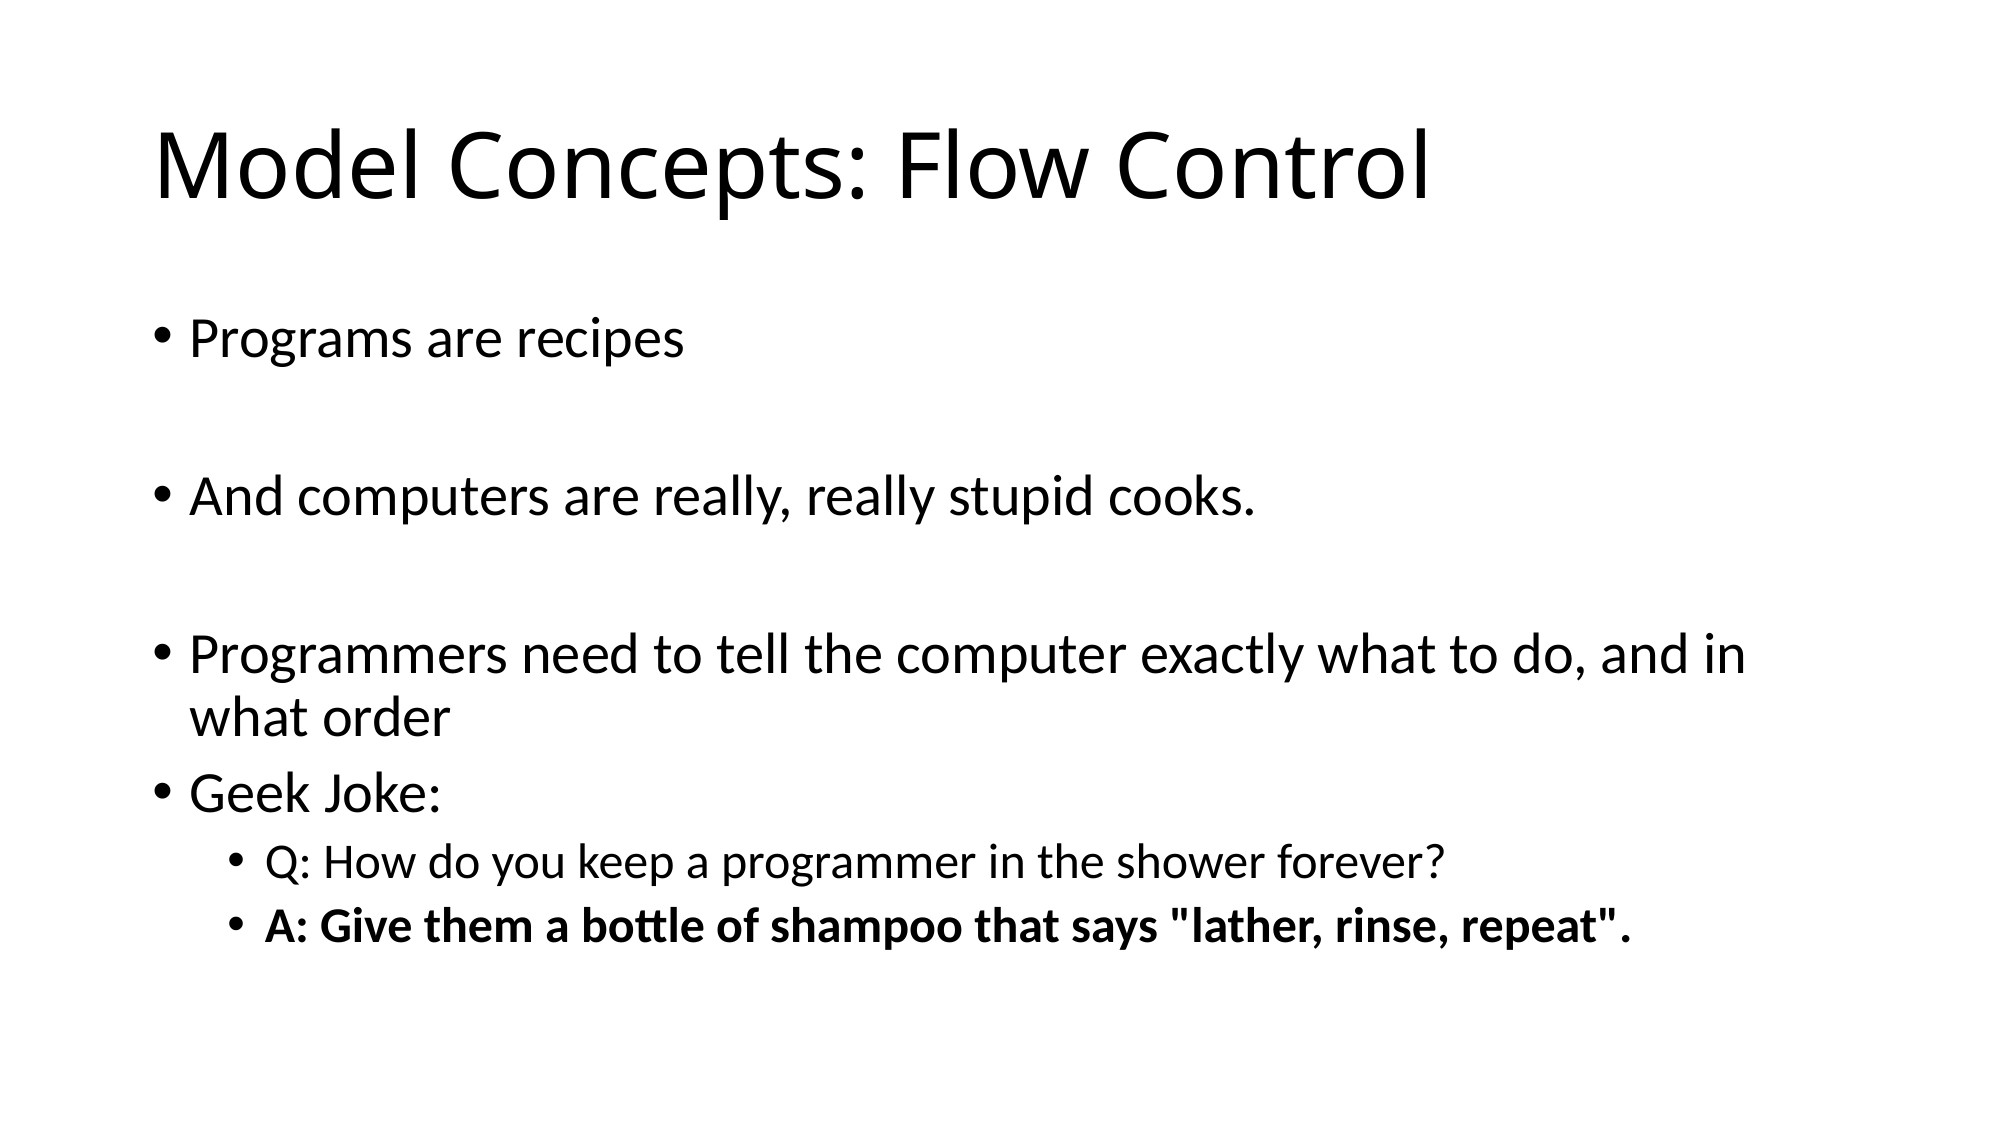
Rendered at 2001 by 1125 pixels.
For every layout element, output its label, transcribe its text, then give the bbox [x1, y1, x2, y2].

text_box Geek Joke: Q: How do you keep a programmer in the shower forever? A: Give them a bottle of shampoo that says "lather, rinse, repeat". [137, 754, 1863, 1041]
list Programs are recipes And computers are really, really stupid cooks. Programmers need to tell the computer exactly what to do, and in what order [137, 299, 1863, 754]
title Model Concepts: Flow Control [137, 59, 1863, 278]
